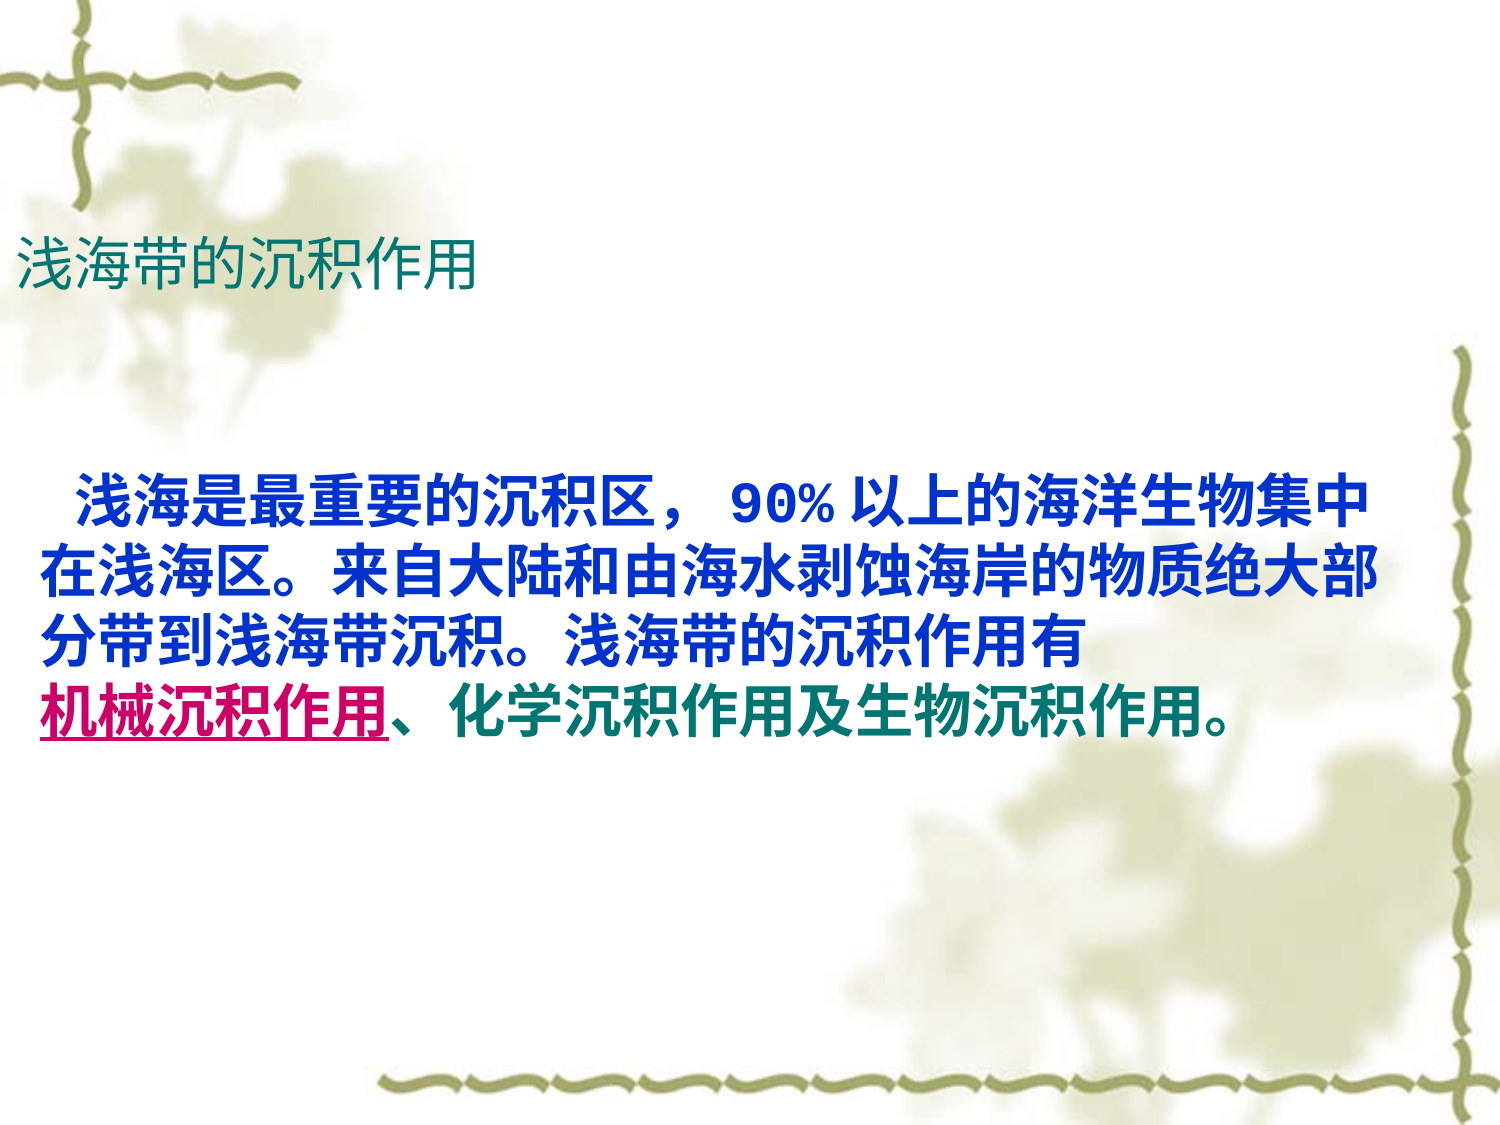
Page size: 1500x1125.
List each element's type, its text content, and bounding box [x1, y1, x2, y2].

picture [0, 0, 1500, 219]
picture [0, 445, 1500, 1125]
text_box [22, 419, 1500, 495]
text_box 浅海是最重要的沉积区，90%以上的海洋生物集中在浅海区。来自大陆和由海水剥蚀海岸的物质绝大部分带到浅海带沉积。浅海带的沉积作用有机械沉积作用、化学沉积作用及生物沉积作用。 [24, 456, 1413, 766]
list 浅海带的沉积作用 [0, 219, 1500, 445]
